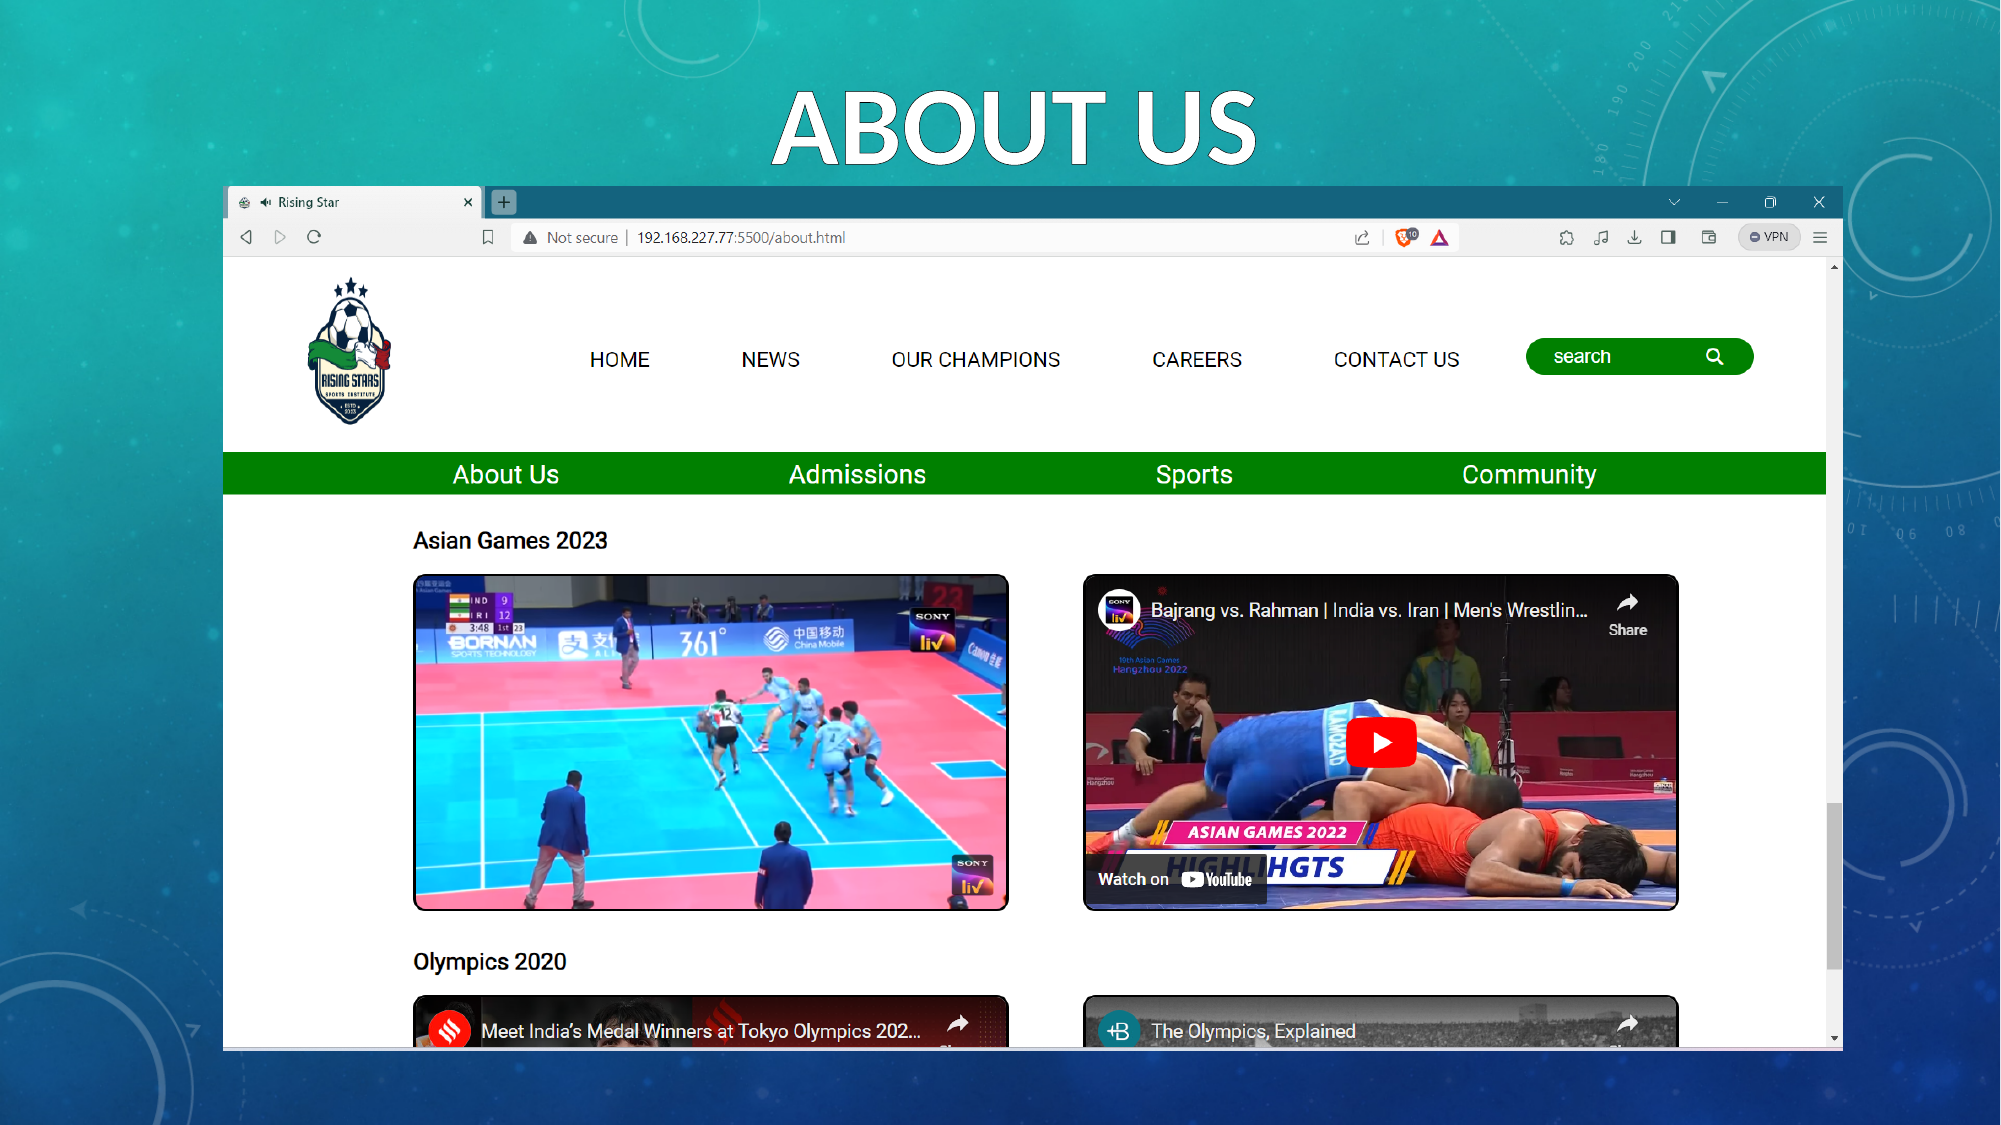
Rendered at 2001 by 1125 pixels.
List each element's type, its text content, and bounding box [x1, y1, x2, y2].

picture [0, 0, 2001, 1125]
text_box ABOUT US [755, 44, 1275, 185]
